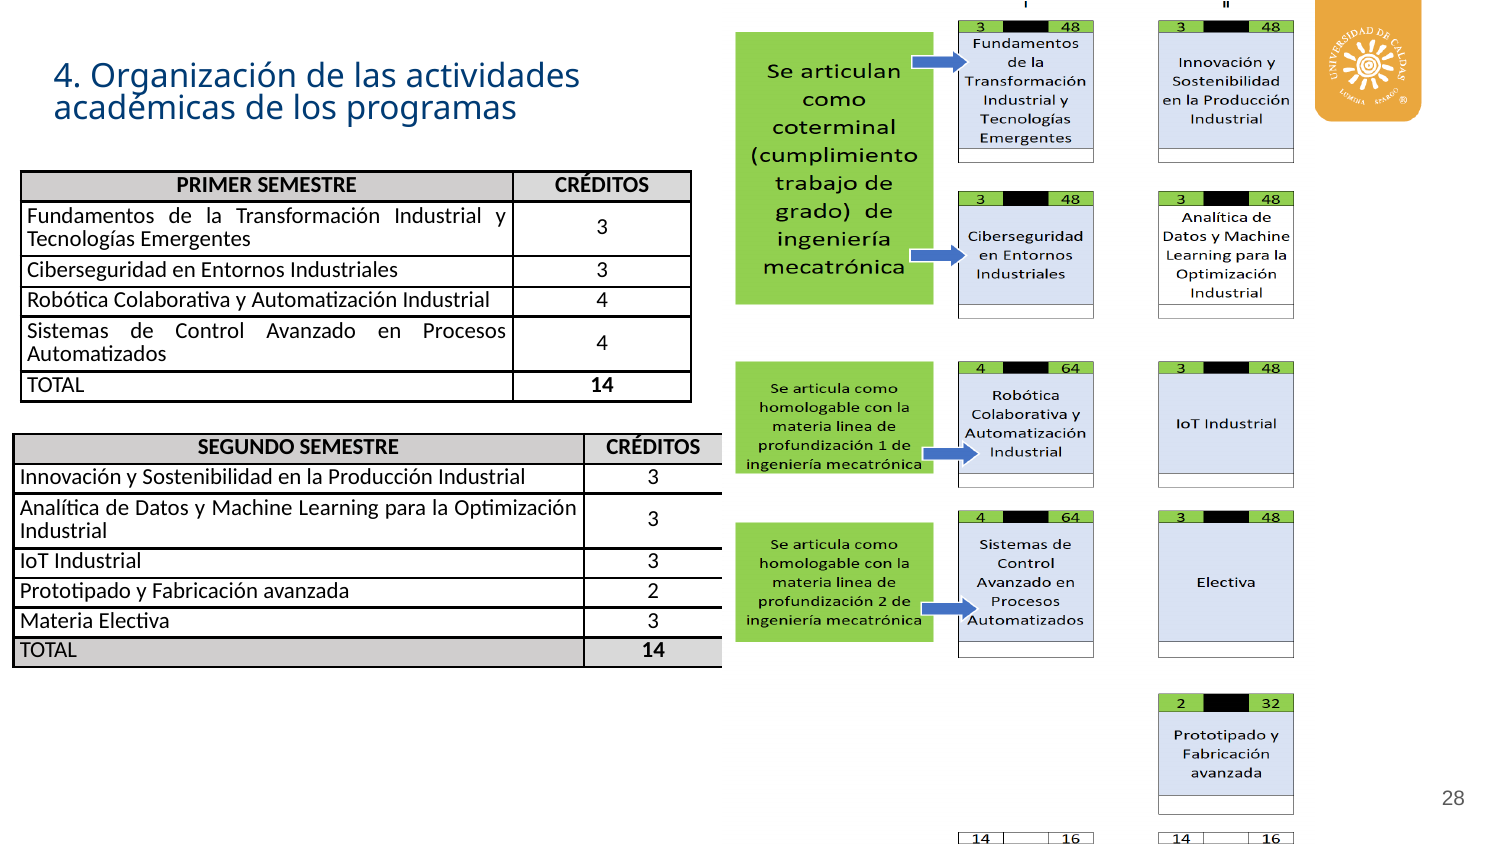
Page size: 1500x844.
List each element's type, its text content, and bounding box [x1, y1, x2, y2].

table_cell Prototipado y Fabricación avanzada [15, 579, 583, 606]
text_box [125, 141, 706, 191]
table_cell Analítica de Datos y Machine Learning para la Optimización Industrial [15, 495, 583, 547]
slide_number 28 [1389, 764, 1480, 830]
table_cell Innovación y Sostenibilidad en la Producción Industrial [15, 465, 583, 492]
table_cell Sistemas de Control Avanzado en Procesos Automatizados [22, 318, 512, 370]
table_cell IoT Industrial [15, 550, 583, 577]
table_cell TOTAL [22, 373, 512, 400]
table_cell 3 [585, 550, 717, 577]
table_cell 3 [585, 609, 717, 636]
picture [0, 0, 1500, 844]
table_header CRÉDITOS [514, 173, 690, 200]
table_cell 3 [585, 495, 717, 547]
table_cell 4 [514, 318, 690, 370]
table_header CRÉDITOS [585, 435, 717, 463]
table_header SEGUNDO SEMESTRE [15, 435, 583, 463]
table_cell 14 [585, 639, 717, 666]
table_cell 3 [514, 203, 690, 255]
table_cell 14 [514, 373, 690, 400]
table_cell TOTAL [15, 639, 583, 666]
table_cell Materia Electiva [15, 609, 583, 636]
table_cell Robótica Colaborativa y Automatización Industrial [22, 288, 512, 315]
table_cell 3 [585, 465, 717, 492]
table_cell Ciberseguridad en Entornos Industriales [22, 257, 512, 286]
table_cell Fundamentos de la Transformación Industrial y Tecnologías Emergentes [22, 203, 512, 255]
table_cell 3 [514, 257, 690, 286]
table_cell 4 [514, 288, 690, 315]
table_header PRIMER SEMESTRE [22, 173, 512, 200]
table_cell 2 [585, 579, 717, 606]
text_box 4. Organización de las actividades académicas de los programas [38, 47, 717, 141]
